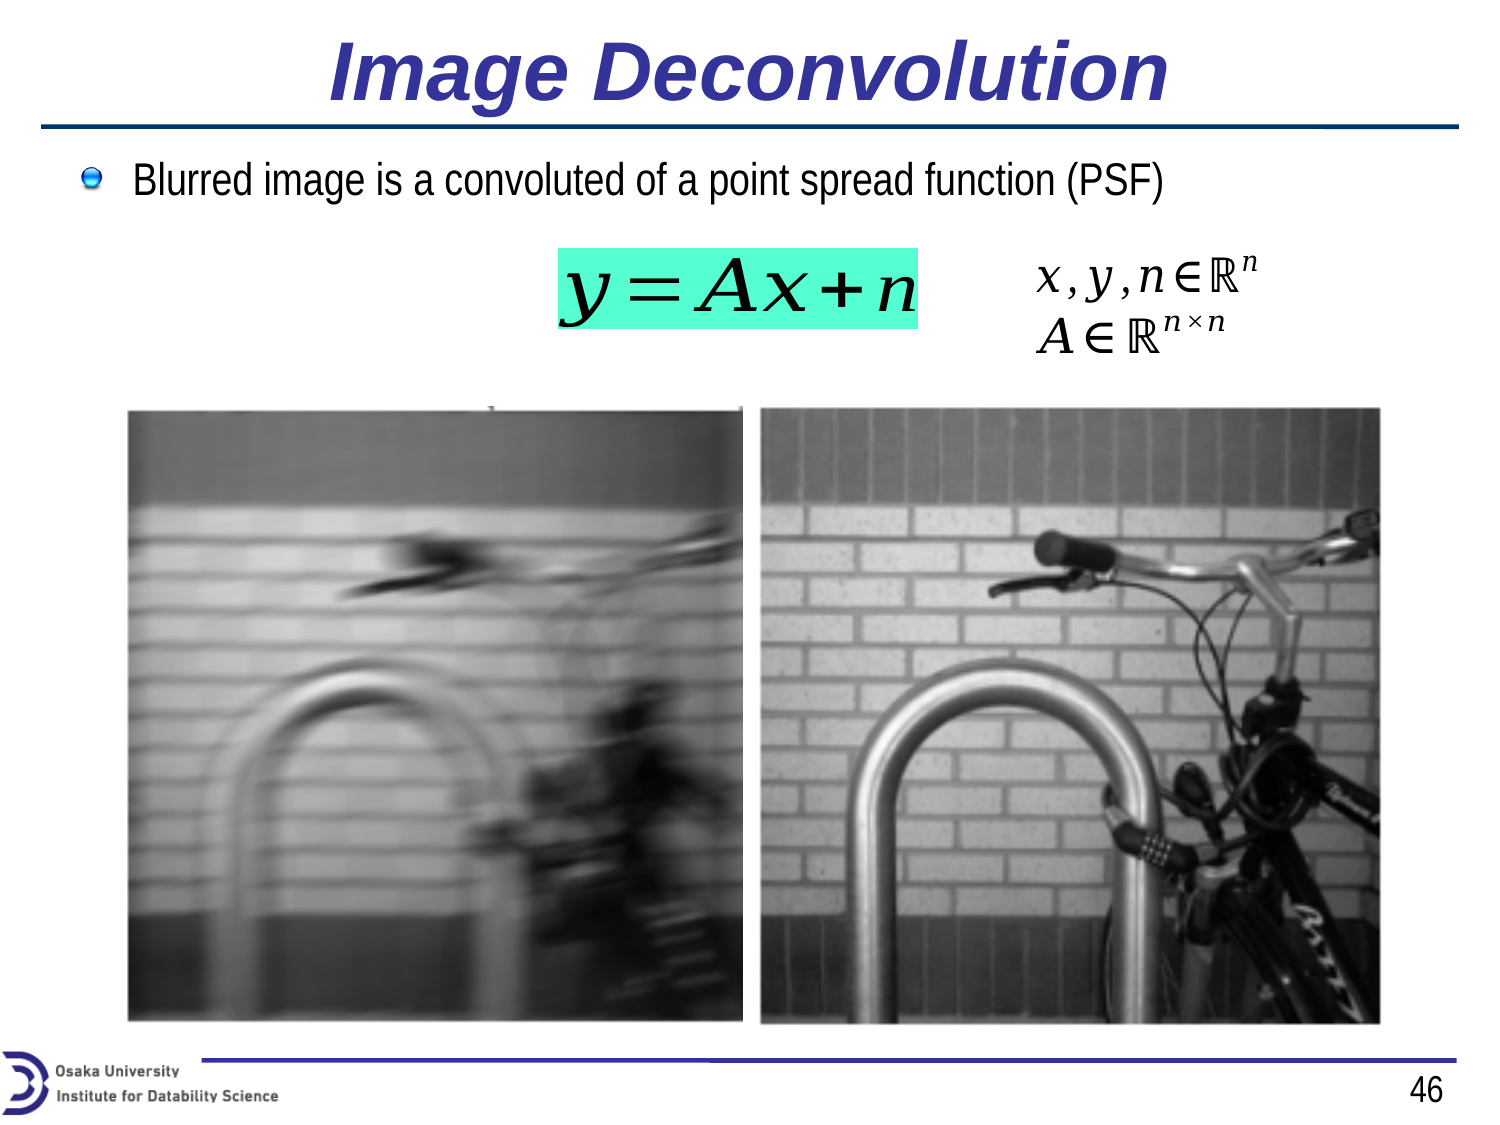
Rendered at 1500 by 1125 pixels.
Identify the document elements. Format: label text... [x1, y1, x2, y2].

title Image Deconvolution [40, 0, 1460, 125]
picture [76, 163, 106, 192]
picture [0, 1046, 284, 1123]
slide_number 46 [1146, 1070, 1460, 1118]
picture [126, 405, 1384, 1029]
list Blurred image is a convoluted of a point spread function (PSF) [61, 142, 1460, 1048]
